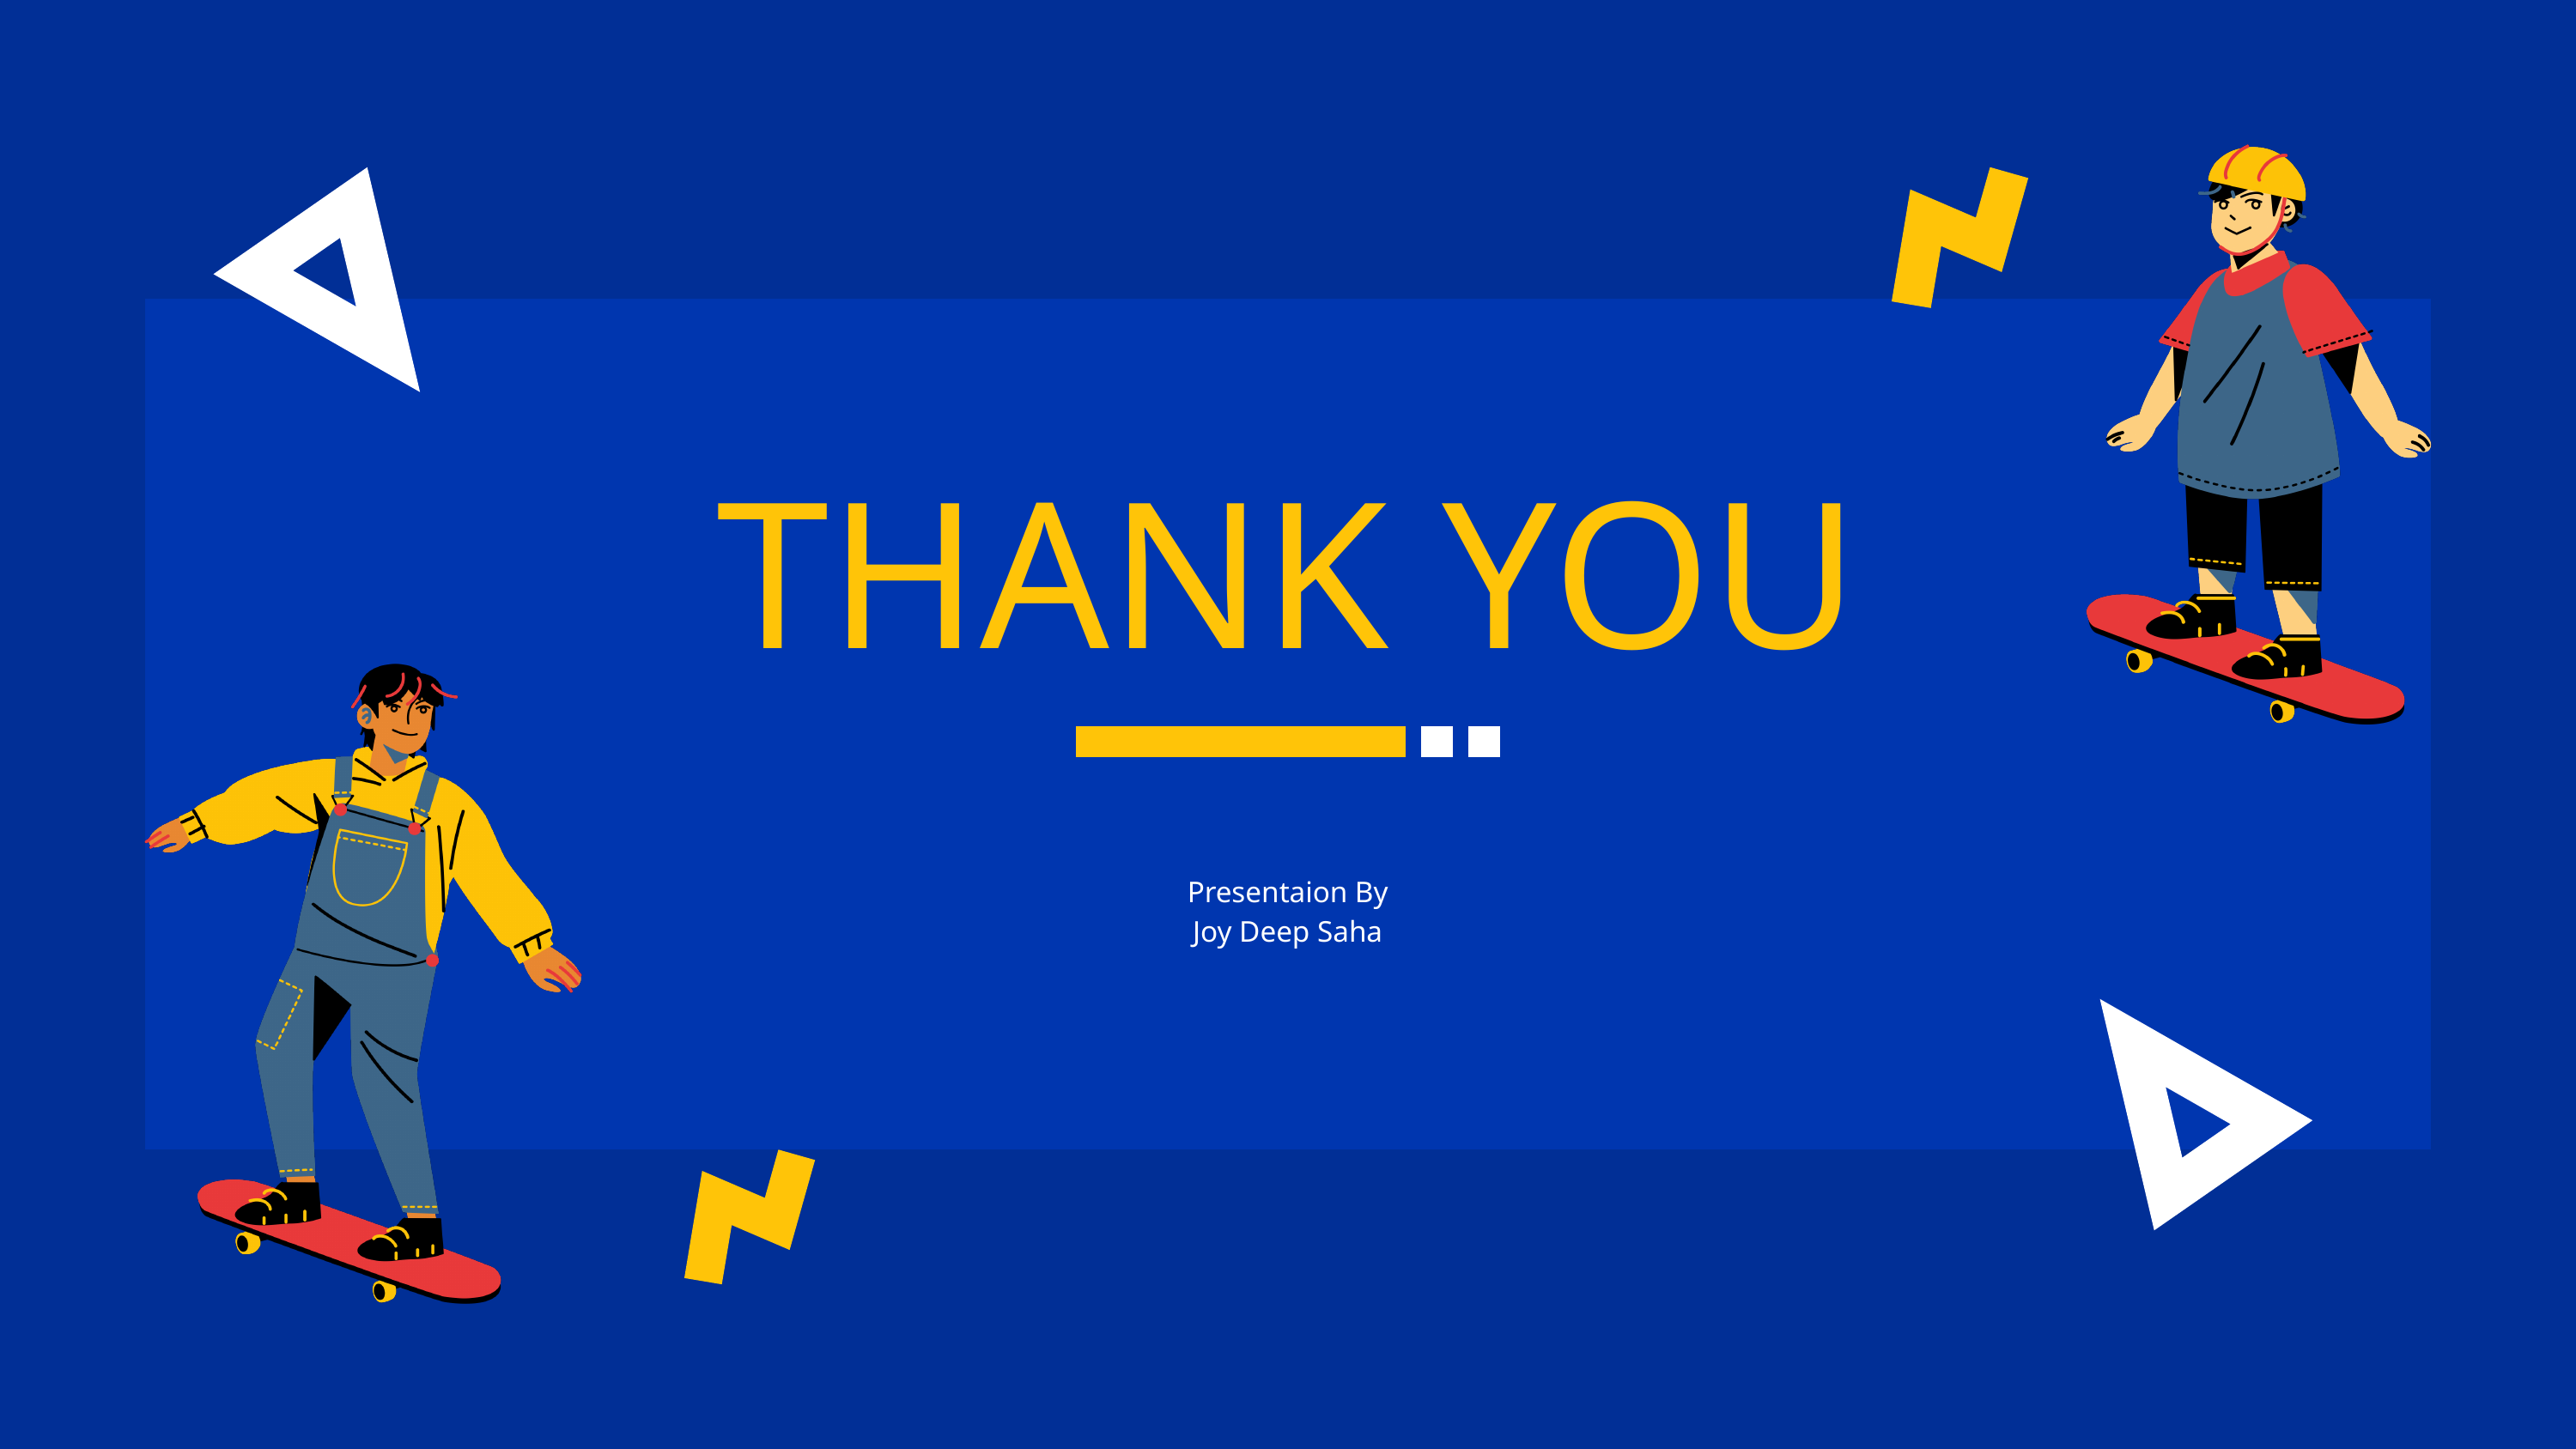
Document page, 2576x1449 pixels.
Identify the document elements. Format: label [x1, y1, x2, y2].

text_box [144, 298, 2432, 1150]
picture [144, 664, 586, 1304]
text_box [1421, 725, 1453, 758]
text_box [1891, 167, 2029, 309]
text_box [2099, 998, 2313, 1231]
text_box [213, 167, 421, 392]
text_box [683, 1149, 816, 1285]
text_box [1468, 725, 1500, 758]
picture [2086, 144, 2432, 724]
text_box [1076, 725, 1406, 758]
